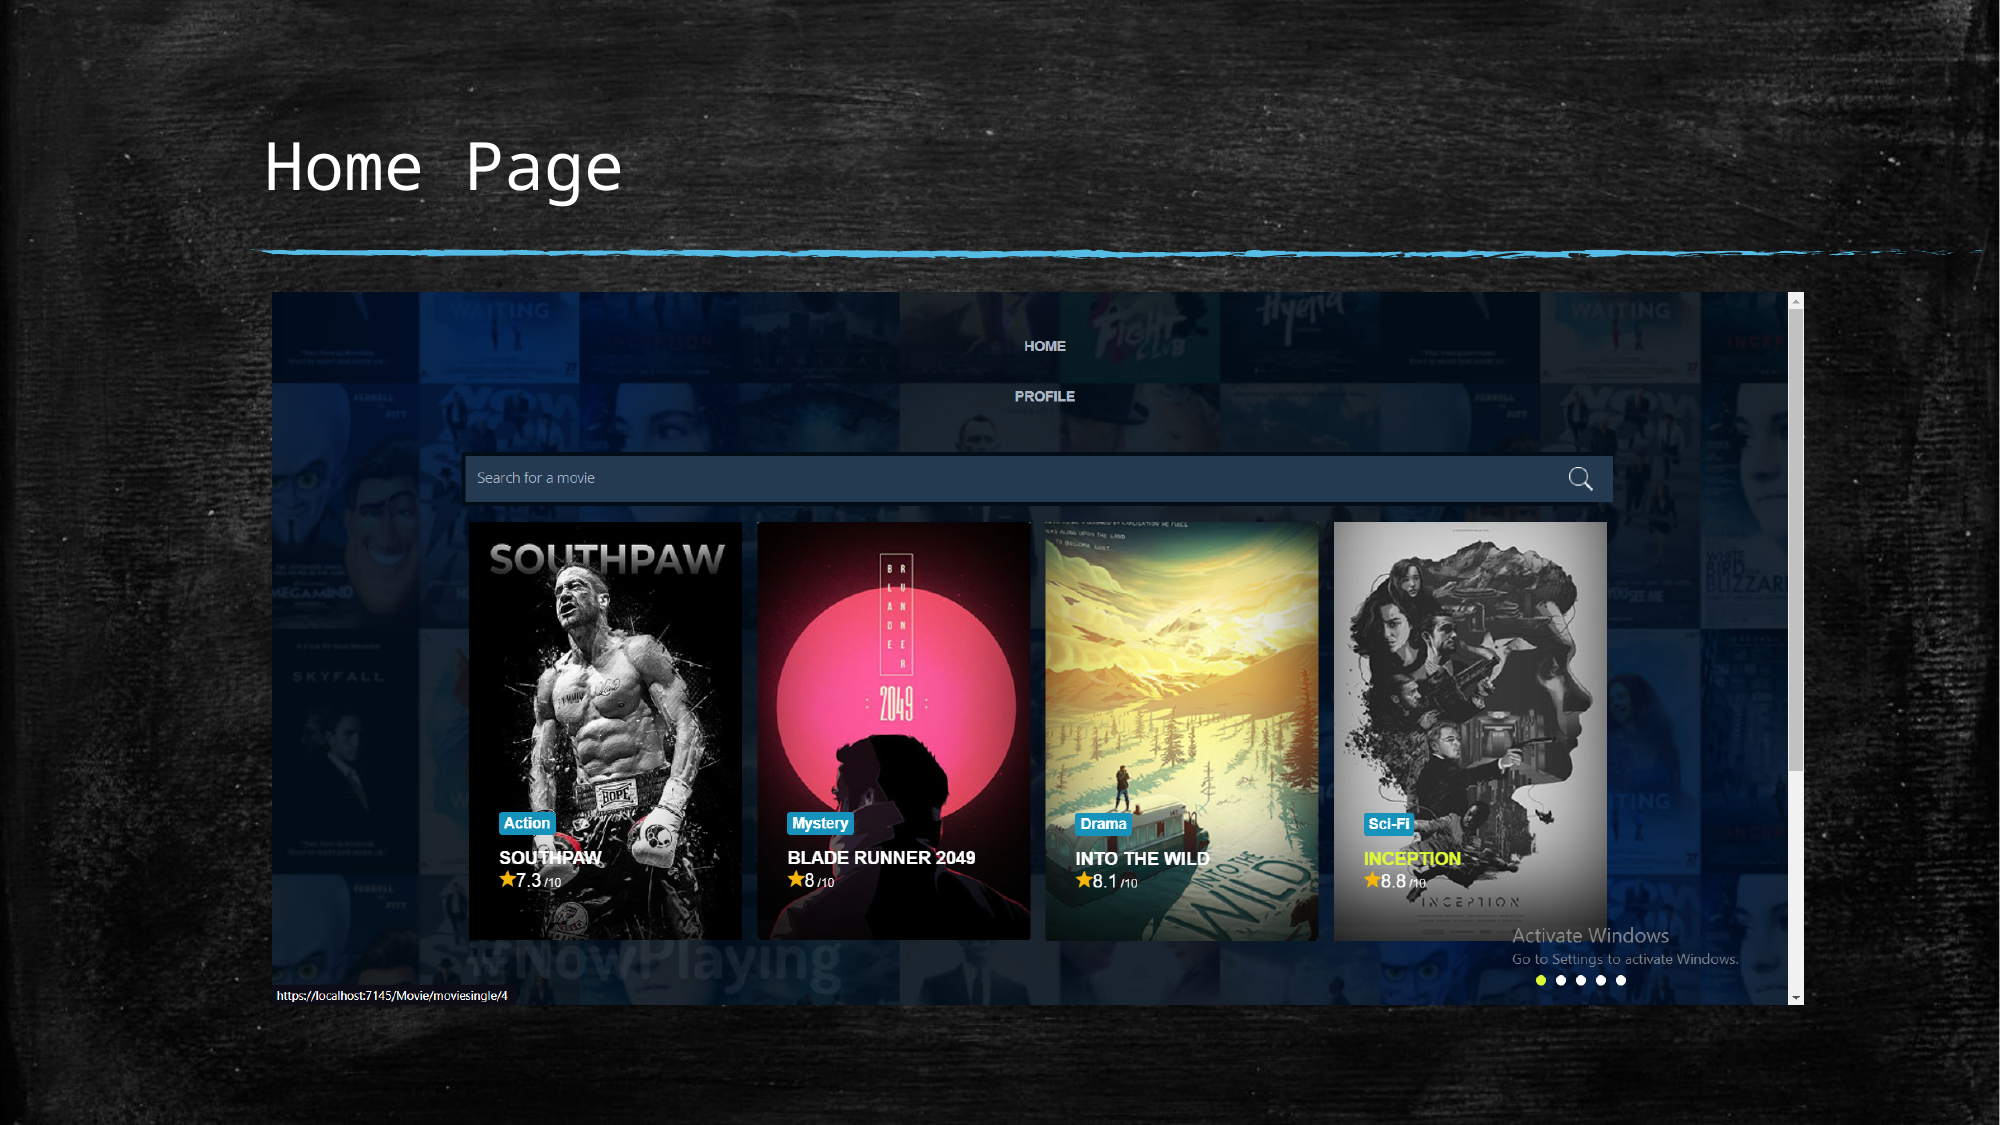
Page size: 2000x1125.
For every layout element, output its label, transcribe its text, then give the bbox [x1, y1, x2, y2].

title Home Page [249, 45, 1750, 213]
picture [0, 0, 2000, 1125]
